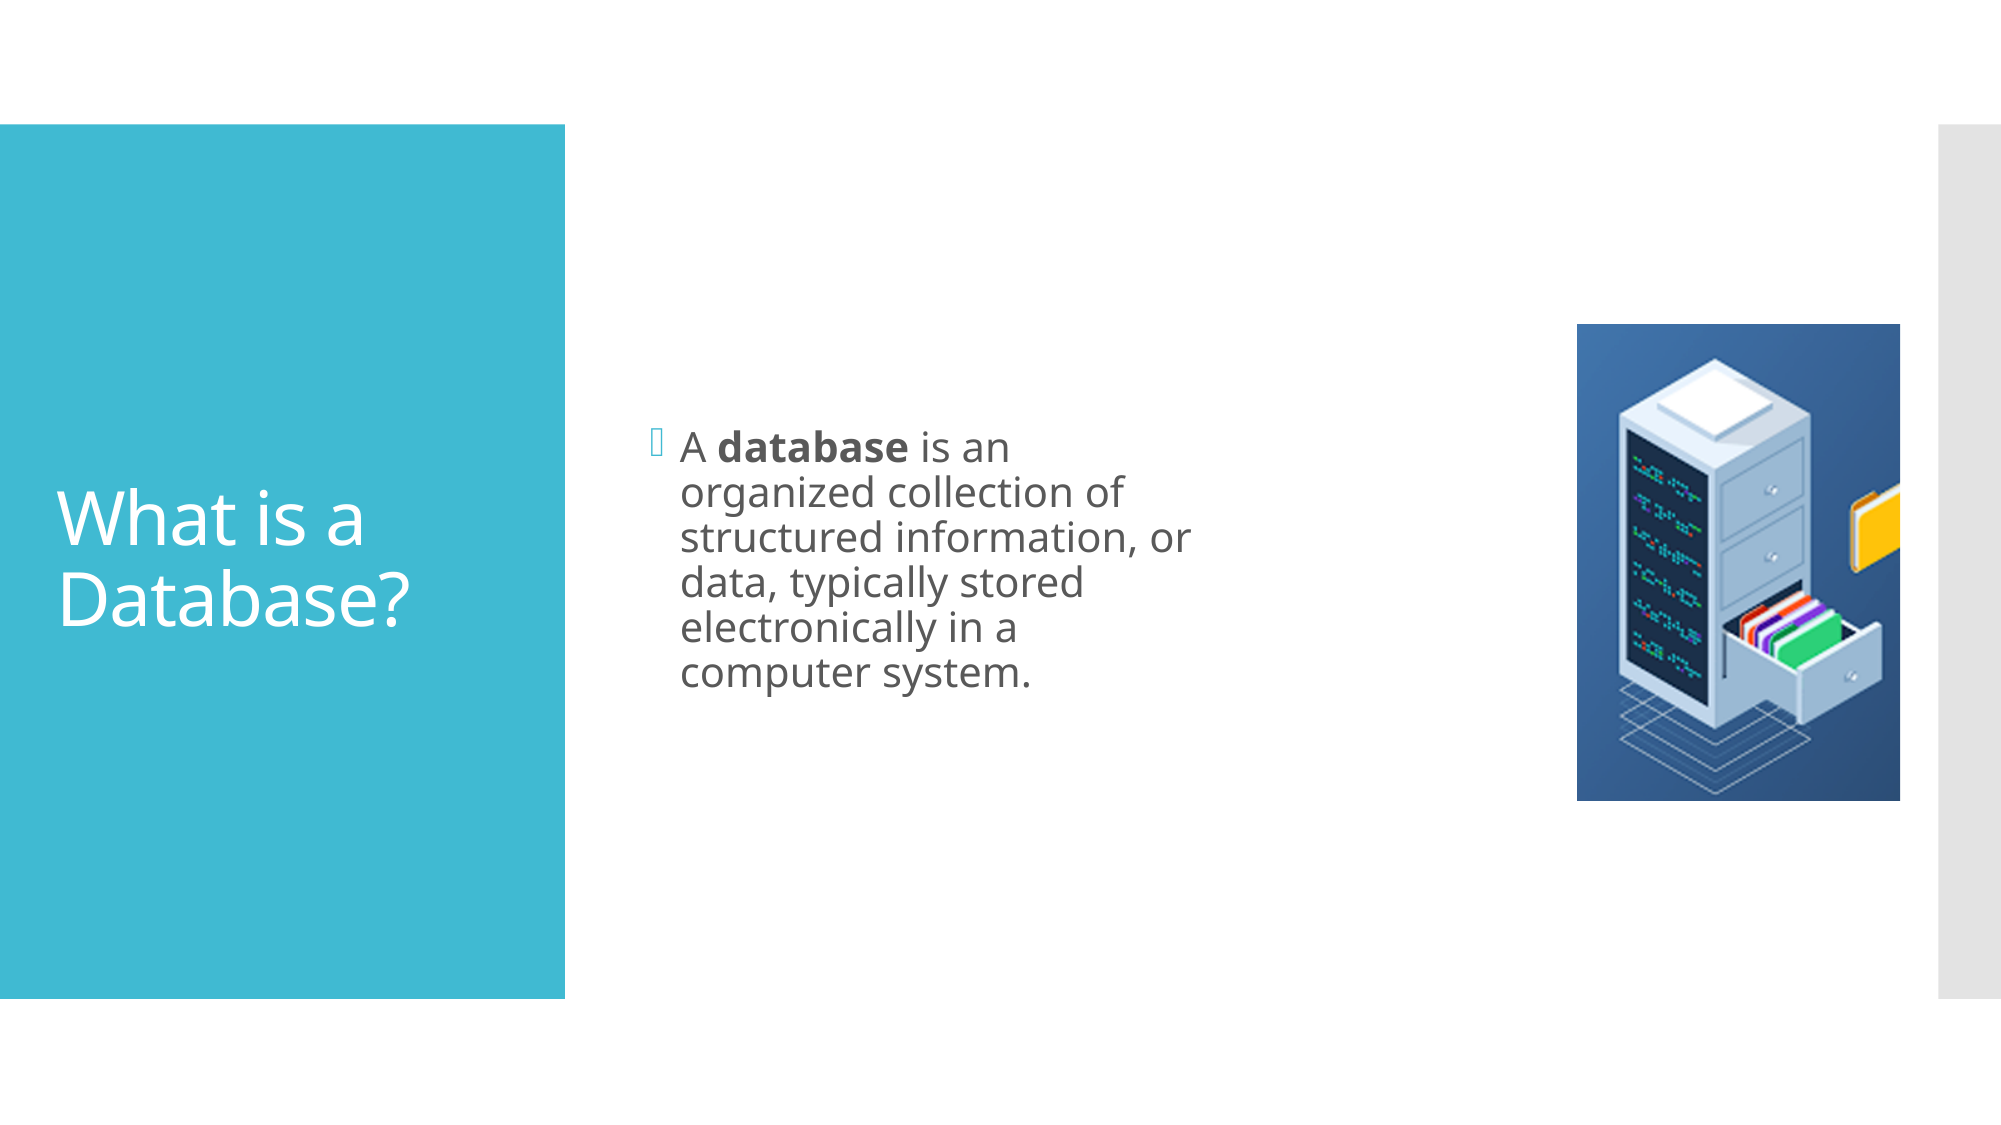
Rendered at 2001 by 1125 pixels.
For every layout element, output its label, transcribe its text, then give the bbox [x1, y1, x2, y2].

title What is a Database? [41, 184, 525, 940]
list A database is an organized collection of structured information, or data, typically stored electronically in a computer system. [634, 141, 1223, 982]
picture [1576, 324, 1901, 801]
